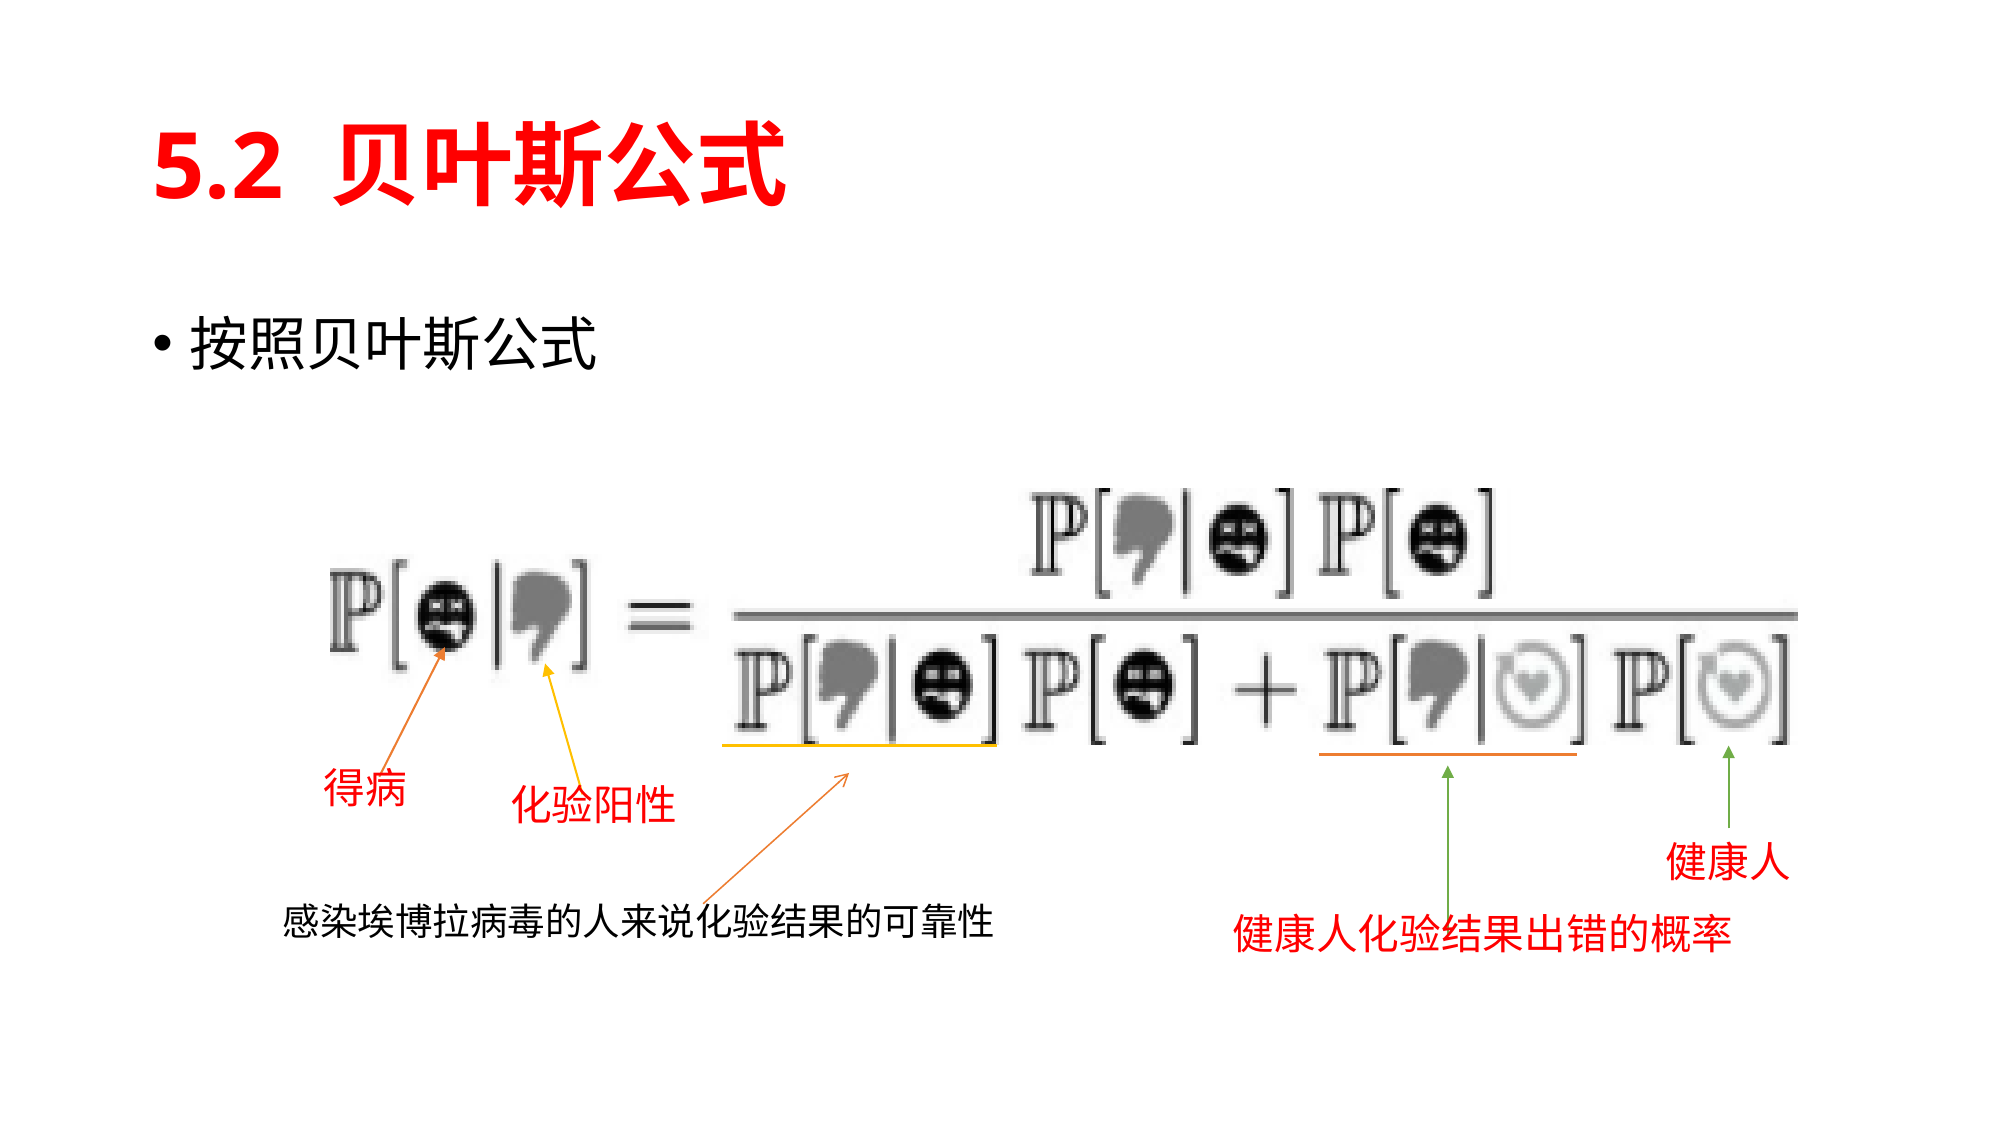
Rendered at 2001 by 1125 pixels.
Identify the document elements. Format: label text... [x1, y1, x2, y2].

list 按照贝叶斯公式 [137, 299, 1863, 1014]
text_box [267, 408, 1824, 996]
title 5.2 贝叶斯公式 [137, 59, 1863, 278]
